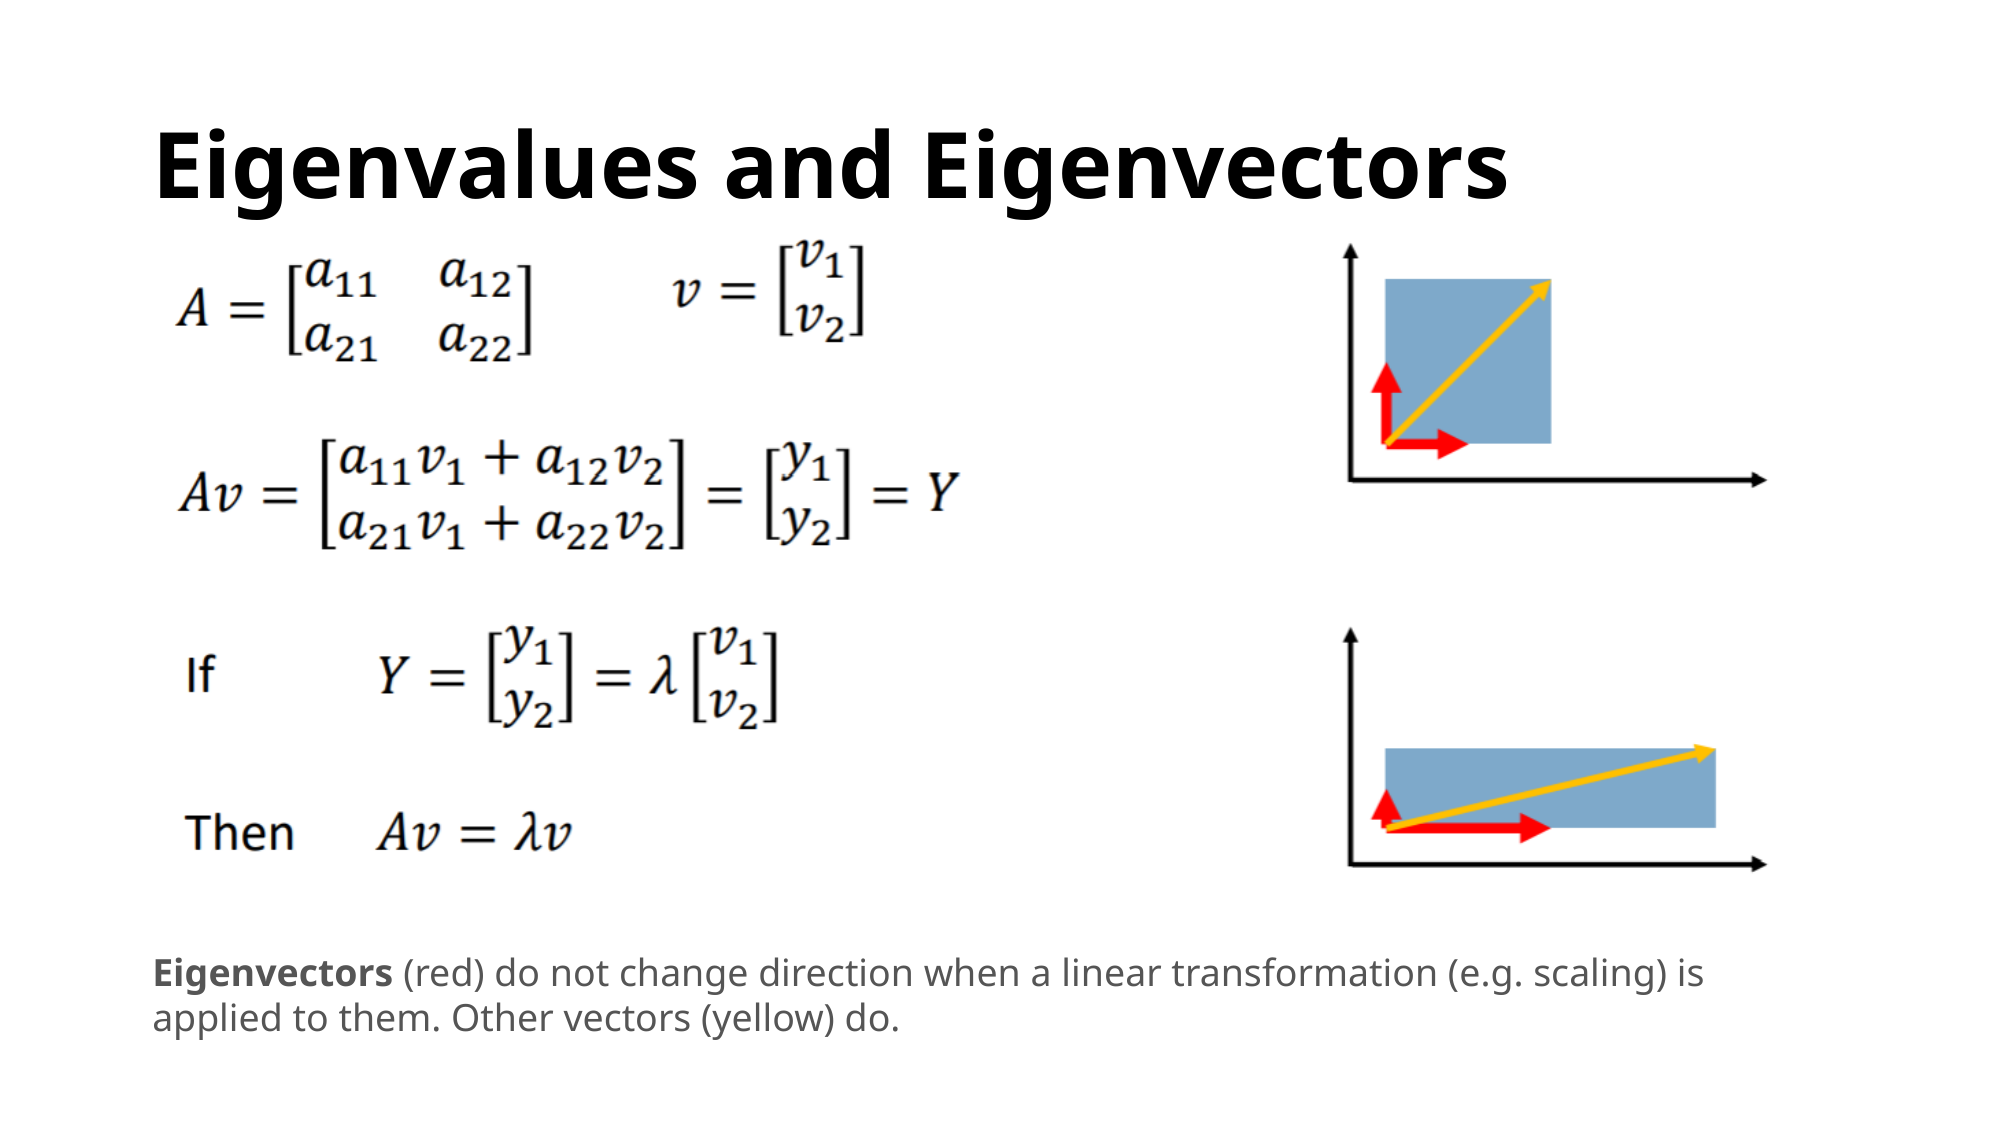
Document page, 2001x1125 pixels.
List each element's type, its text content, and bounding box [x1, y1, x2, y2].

title Eigenvalues and Eigenvectors [137, 59, 1863, 278]
text_box Eigenvectors (red) do not change direction when a linear transformation (e.g. scaling) is applied to them. Other vectors (yellow) do. [137, 941, 1786, 1046]
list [159, 227, 1841, 942]
